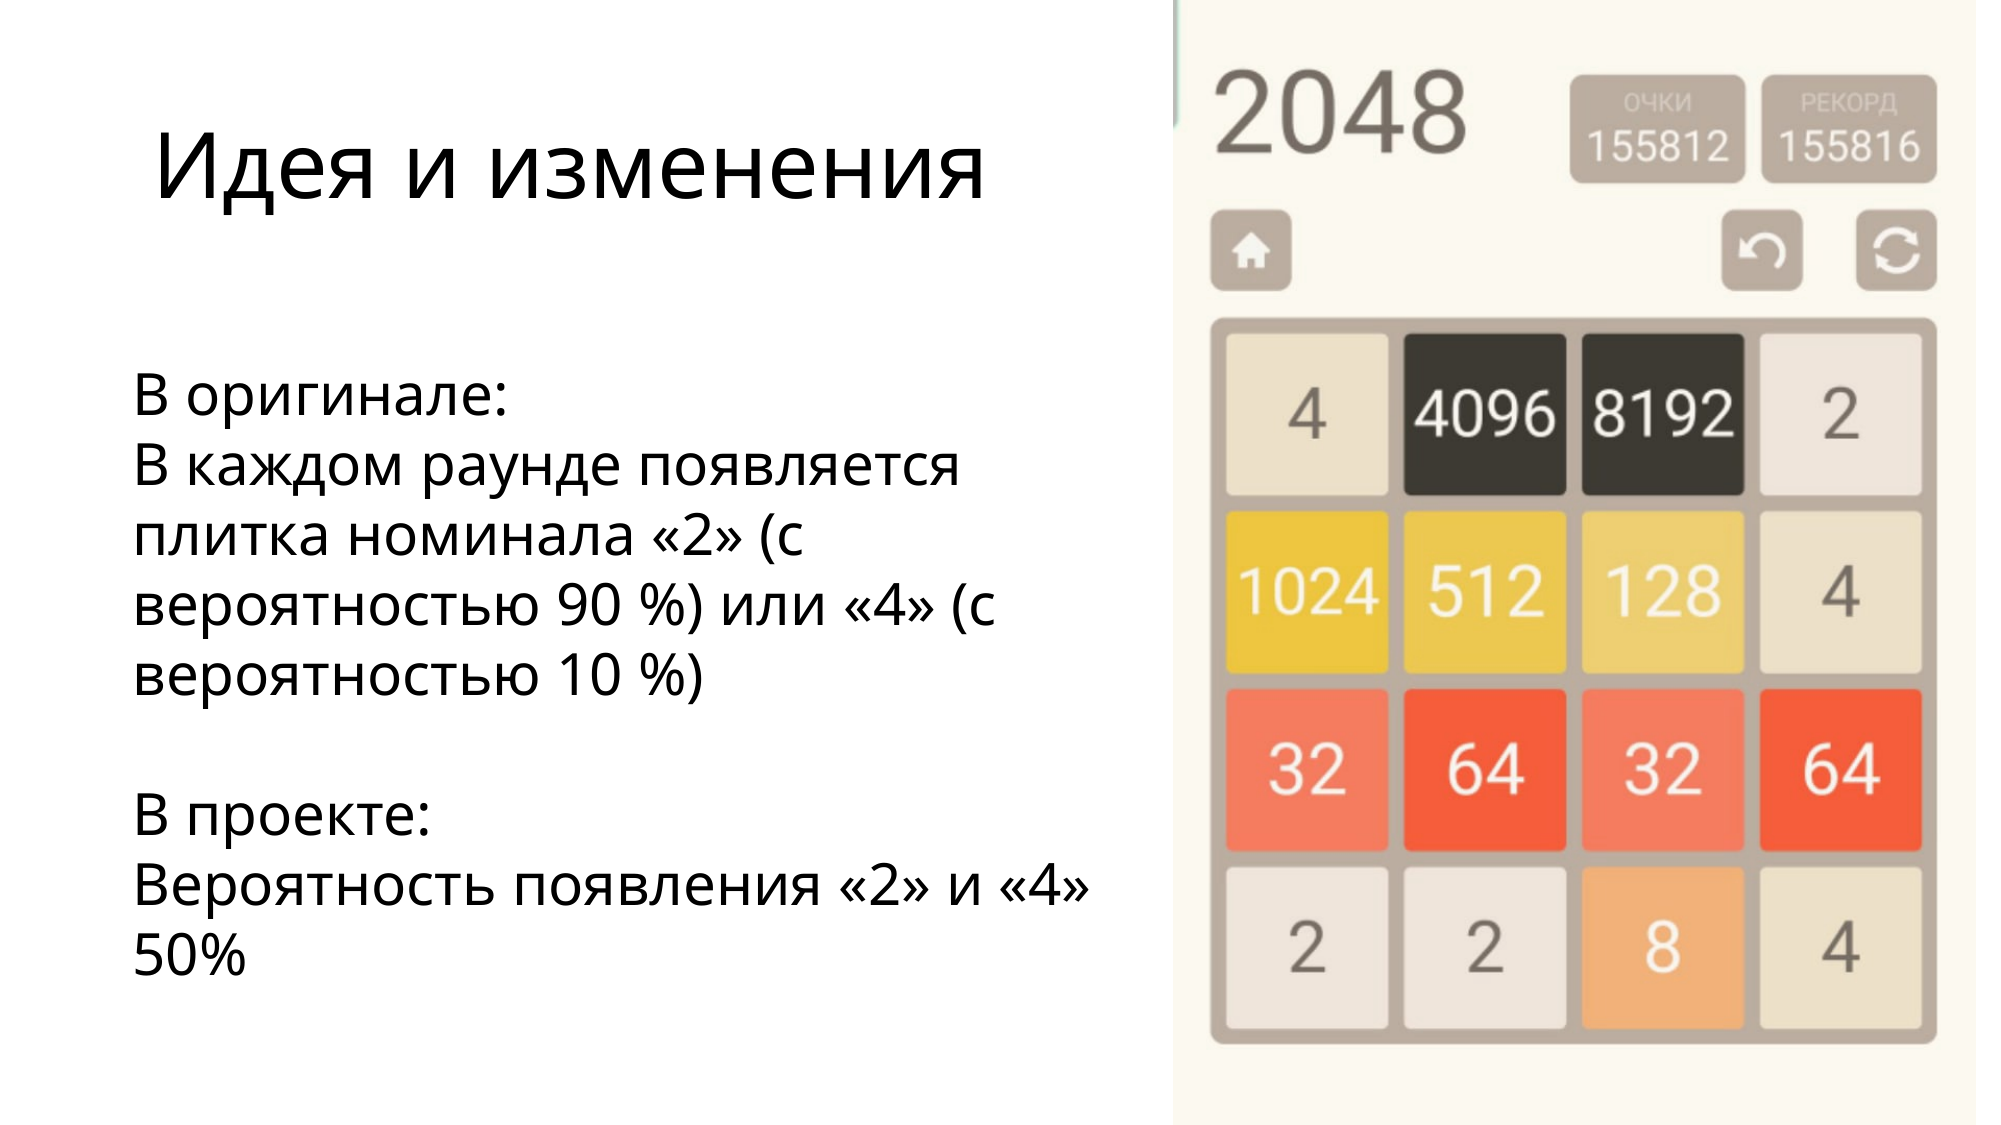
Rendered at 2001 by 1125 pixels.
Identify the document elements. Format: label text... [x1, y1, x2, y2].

title Идея и изменения [137, 59, 1173, 278]
picture [1173, 0, 1976, 1125]
text_box В оригинале: В каждом раунде появляется плитка номинала «2» (с вероятностью 90 %) или «4» (с вероятностью 10 %) В проекте: Вероятность появления «2» и «4» 50% [117, 350, 1118, 995]
